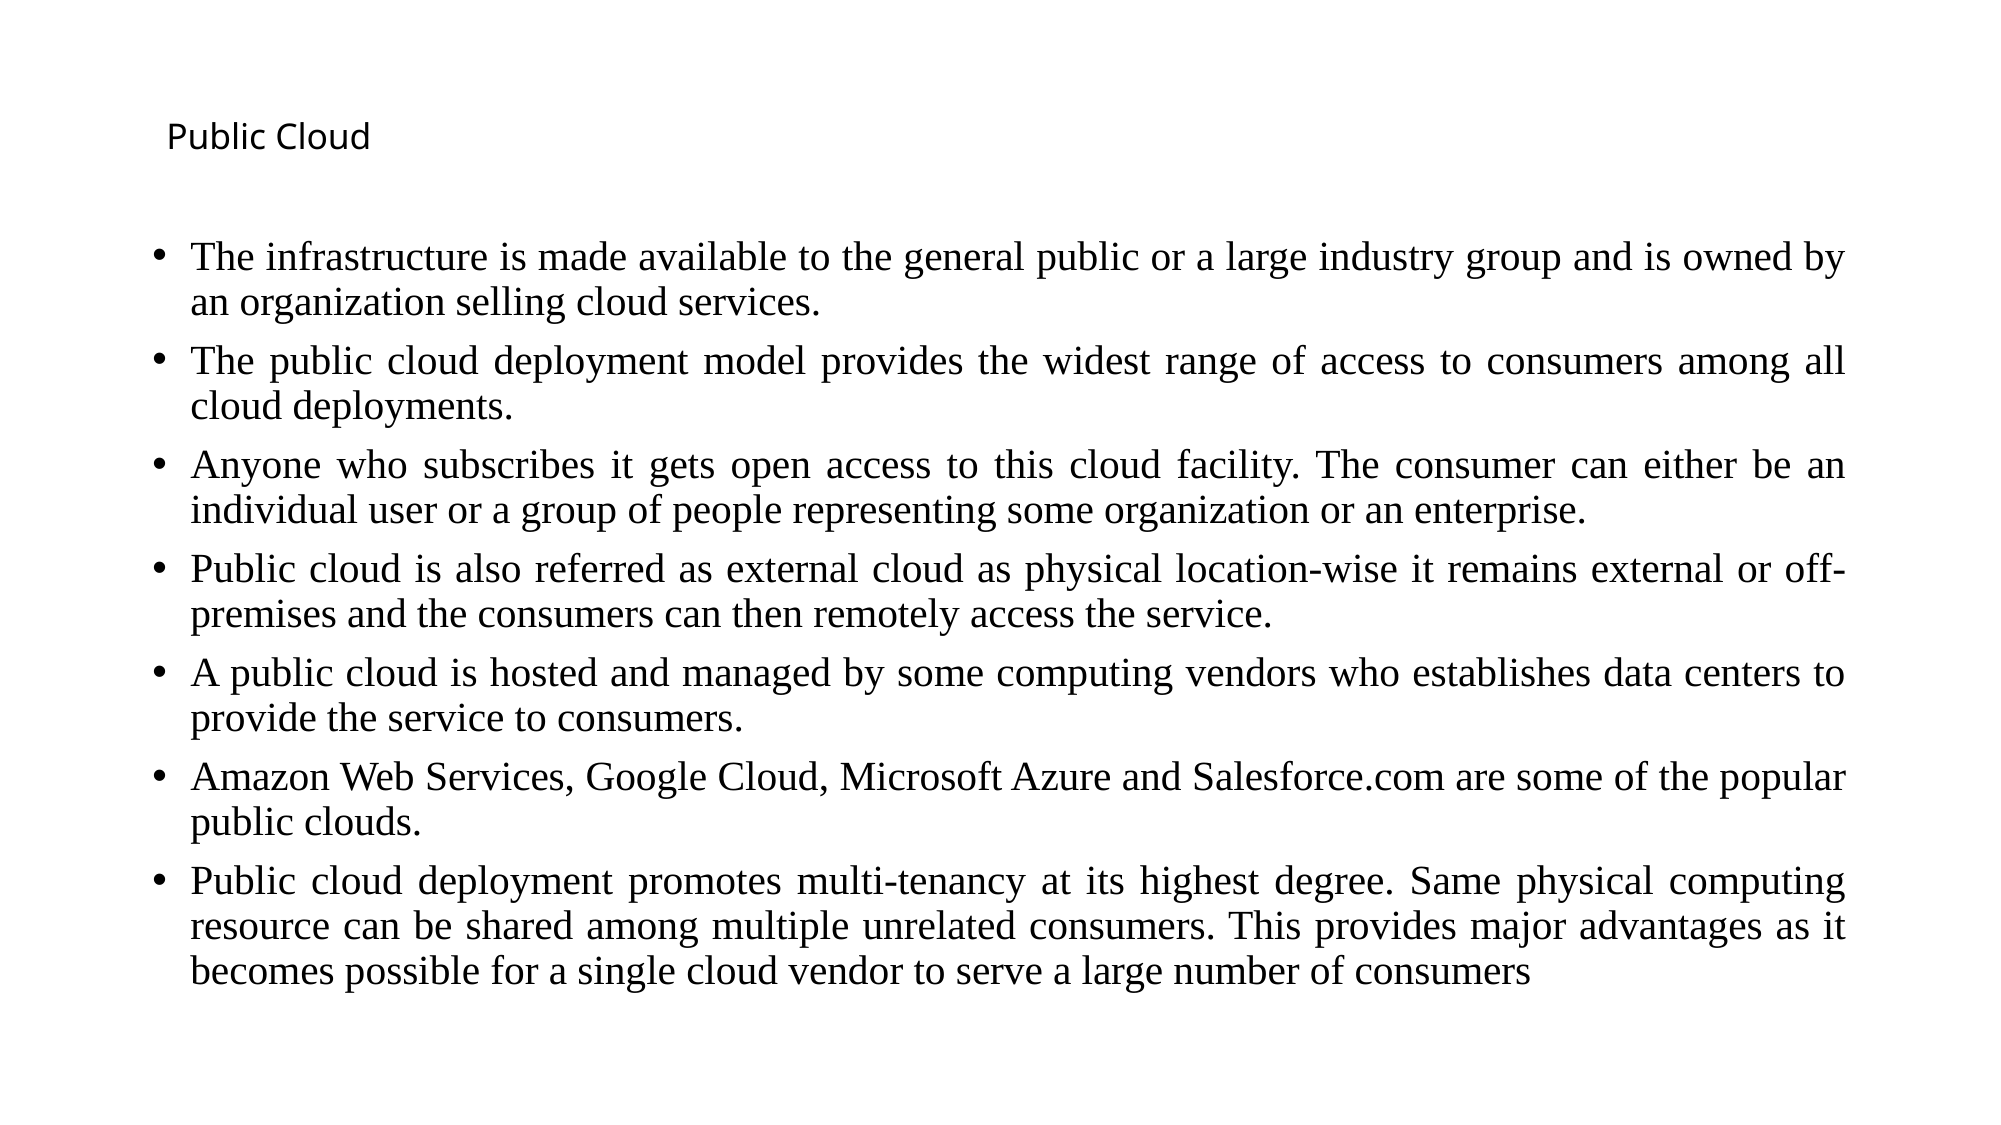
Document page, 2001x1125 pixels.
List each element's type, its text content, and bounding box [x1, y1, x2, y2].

list The infrastructure is made available to the general public or a large industry group and is owned by an organization selling cloud services. The public cloud deployment model provides the widest range of access to consumers among all cloud deployments. Anyone who subscribes it gets open access to this cloud facility. The consumer can either be an individual user or a group of people representing some organization or an enterprise. Public cloud is also referred as external cloud as physical location-wise it remains external or off-premises and the consumers can then remotely access the service. A public cloud is hosted and managed by some computing vendors who establishes data centers to provide the service to consumers. Amazon Web Services, Google Cloud, Microsoft Azure and Salesforce.com are some of the popular public clouds. Public cloud deployment promotes multi-tenancy at its highest degree. Same physical computing resource can be shared among multiple unrelated consumers. This provides major advantages as it becomes possible for a single cloud vendor to serve a large number of consumers [137, 227, 1863, 1014]
title Public Cloud [151, 111, 1877, 224]
